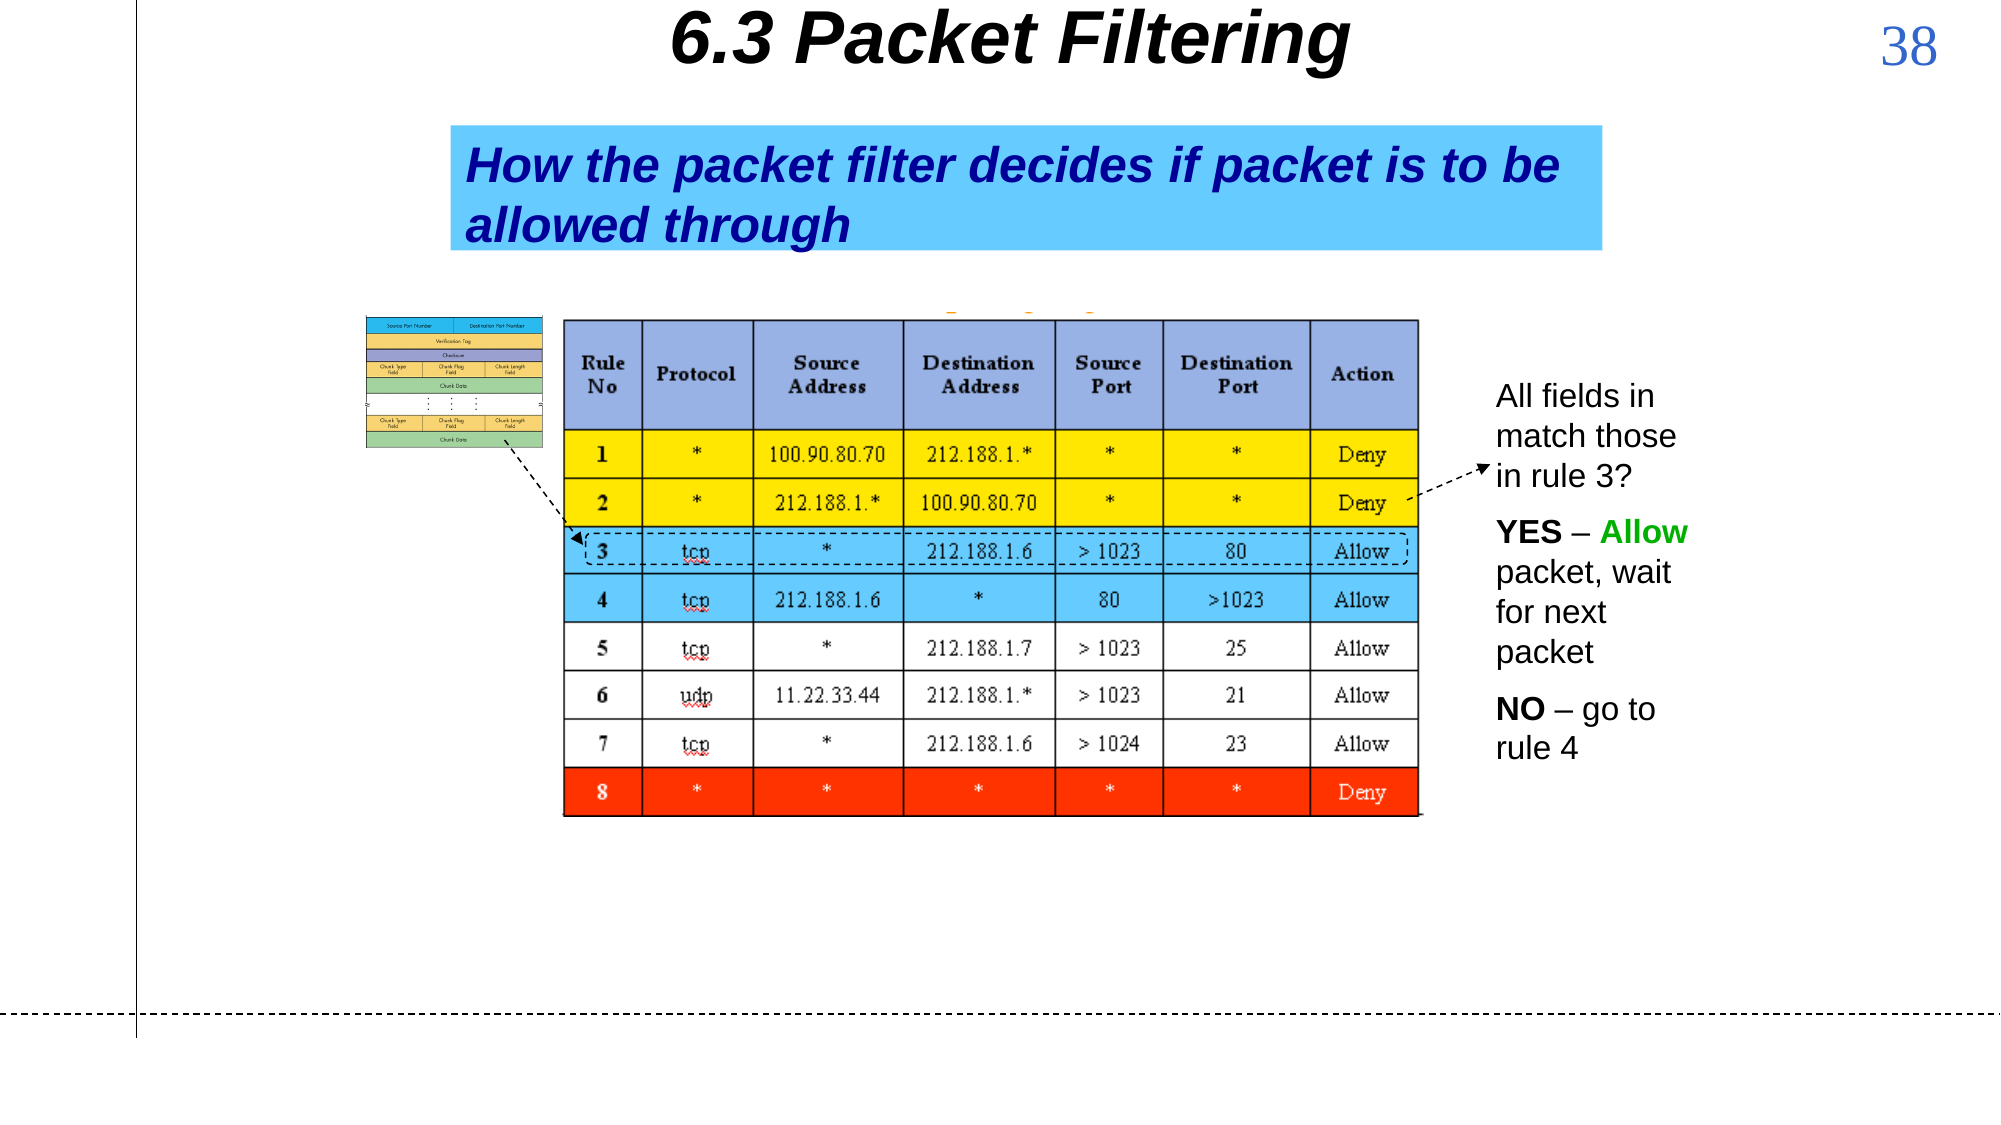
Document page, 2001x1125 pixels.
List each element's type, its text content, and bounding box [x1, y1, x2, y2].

title 6.3 Packet Filtering [412, 0, 1610, 67]
picture [365, 314, 543, 448]
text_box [504, 439, 584, 546]
text_box How the packet filter decides if packet is to be allowed through [450, 125, 1603, 251]
picture [561, 311, 1424, 818]
text_box All fields in match those in rule 3? YES – Allow packet, wait for next packet NO – go to rule 4 [1480, 366, 1717, 775]
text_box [1406, 464, 1491, 501]
